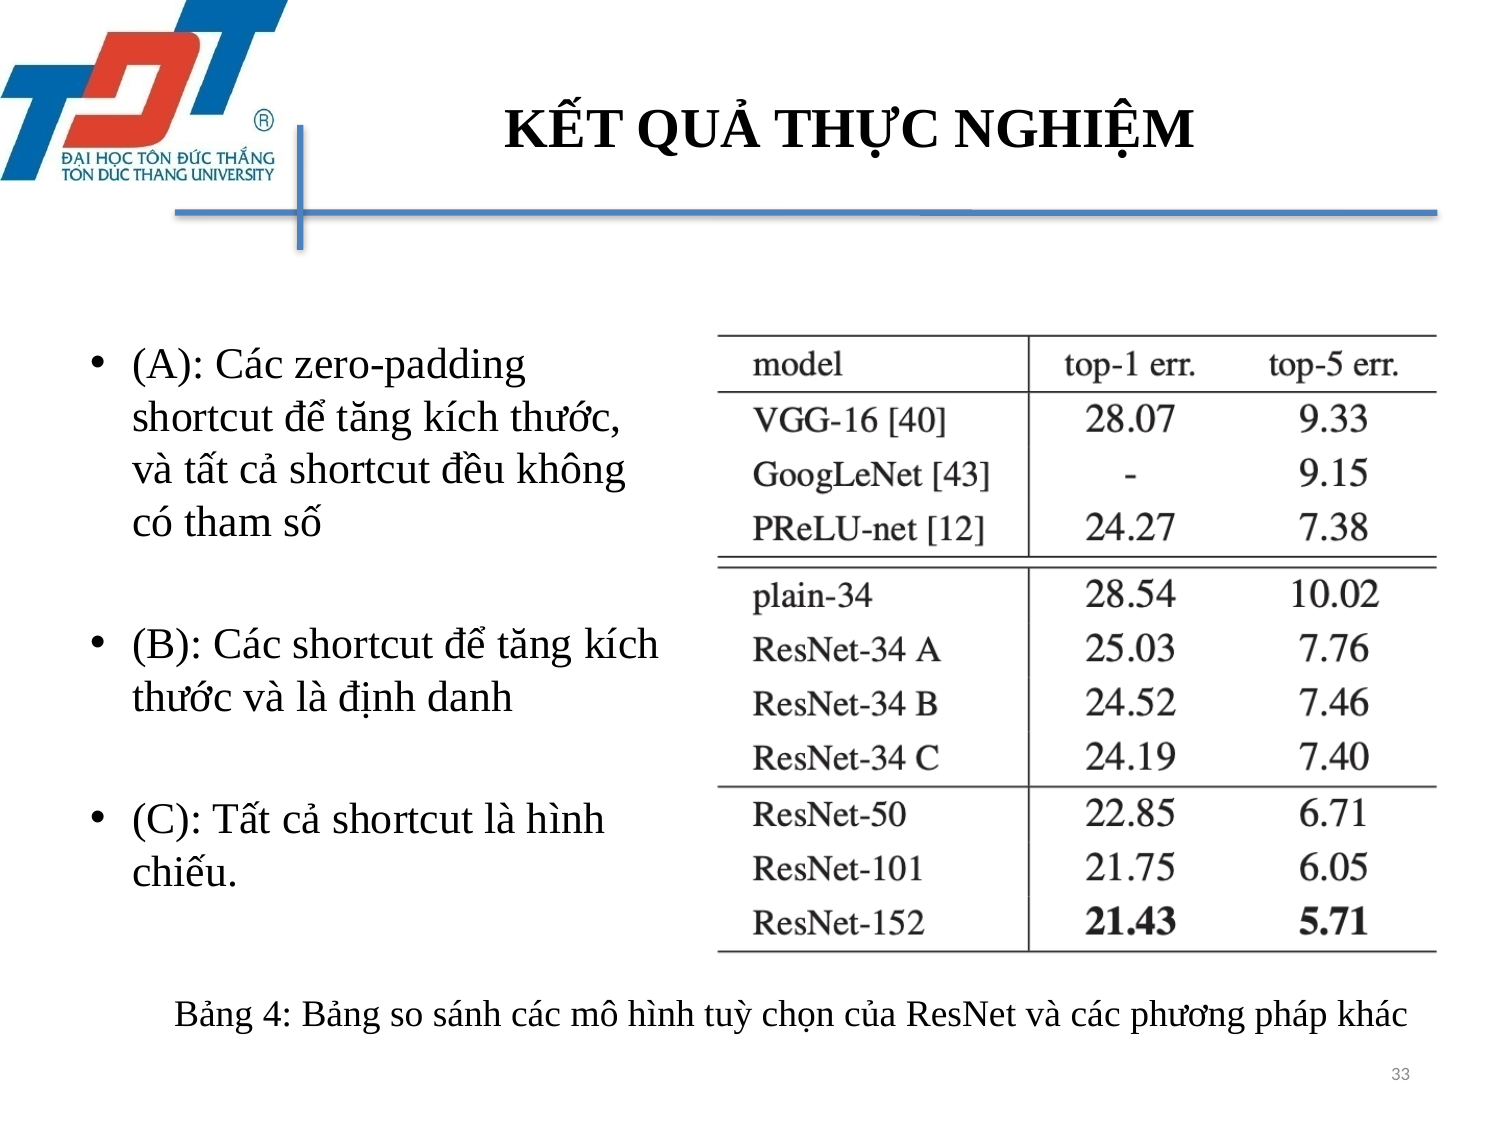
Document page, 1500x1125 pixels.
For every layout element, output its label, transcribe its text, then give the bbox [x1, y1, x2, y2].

picture [0, 0, 288, 181]
list (A): Các zero-padding shortcut để tăng kích thước, và tất cả shortcut đều không có tham số (B): Các shortcut để tăng kích thước và là định danh (C): Tất cả shortcut là hình chiếu. [75, 327, 677, 970]
text_box Bảng 4: Bảng so sánh các mô hình tuỳ chọn của ResNet và các phương pháp khác [158, 982, 1425, 1042]
title KẾT QUẢ THỰC NGHIỆM [174, 31, 1500, 219]
picture [683, 291, 1467, 970]
slide_number 33 [1074, 1042, 1425, 1103]
